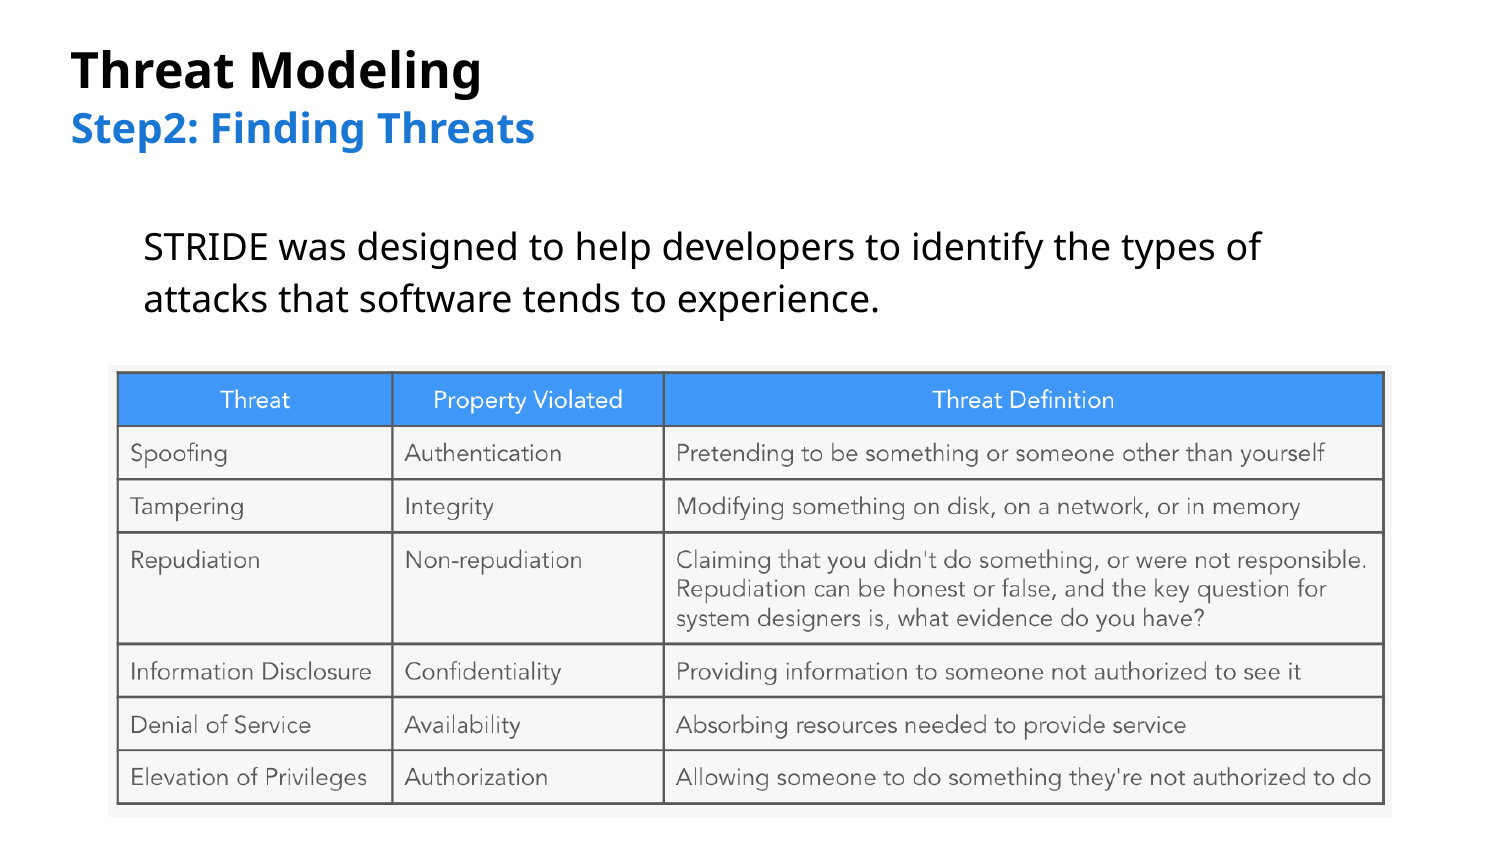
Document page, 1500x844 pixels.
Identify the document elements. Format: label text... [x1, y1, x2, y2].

text_box STRIDE was designed to help developers to identify the types of attacks that software tends to experience. [128, 201, 1341, 363]
text_box Threat Modeling Step2: Finding Threats [70, 33, 854, 144]
picture [107, 364, 1393, 818]
